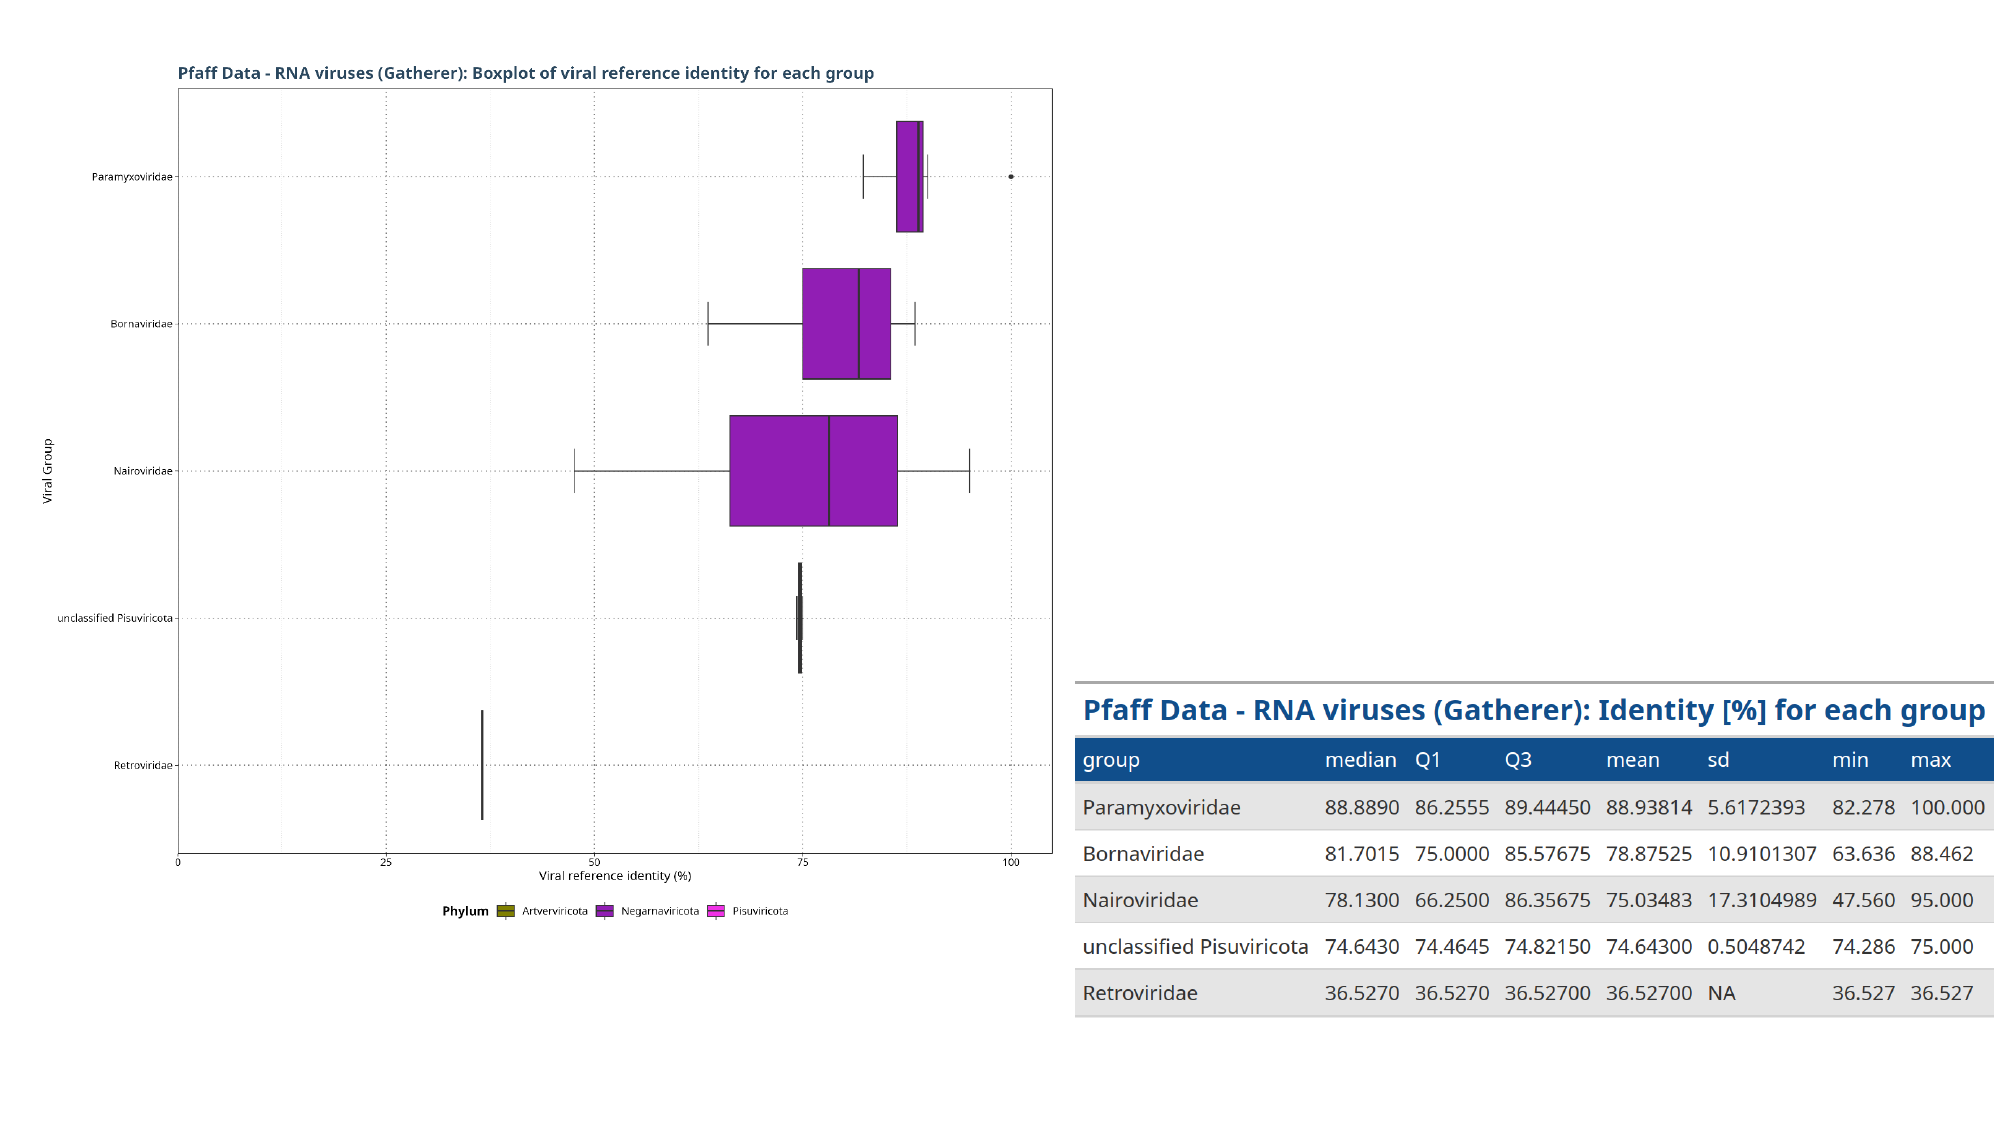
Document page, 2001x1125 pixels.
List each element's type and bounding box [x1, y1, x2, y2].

picture [28, 52, 2000, 1023]
